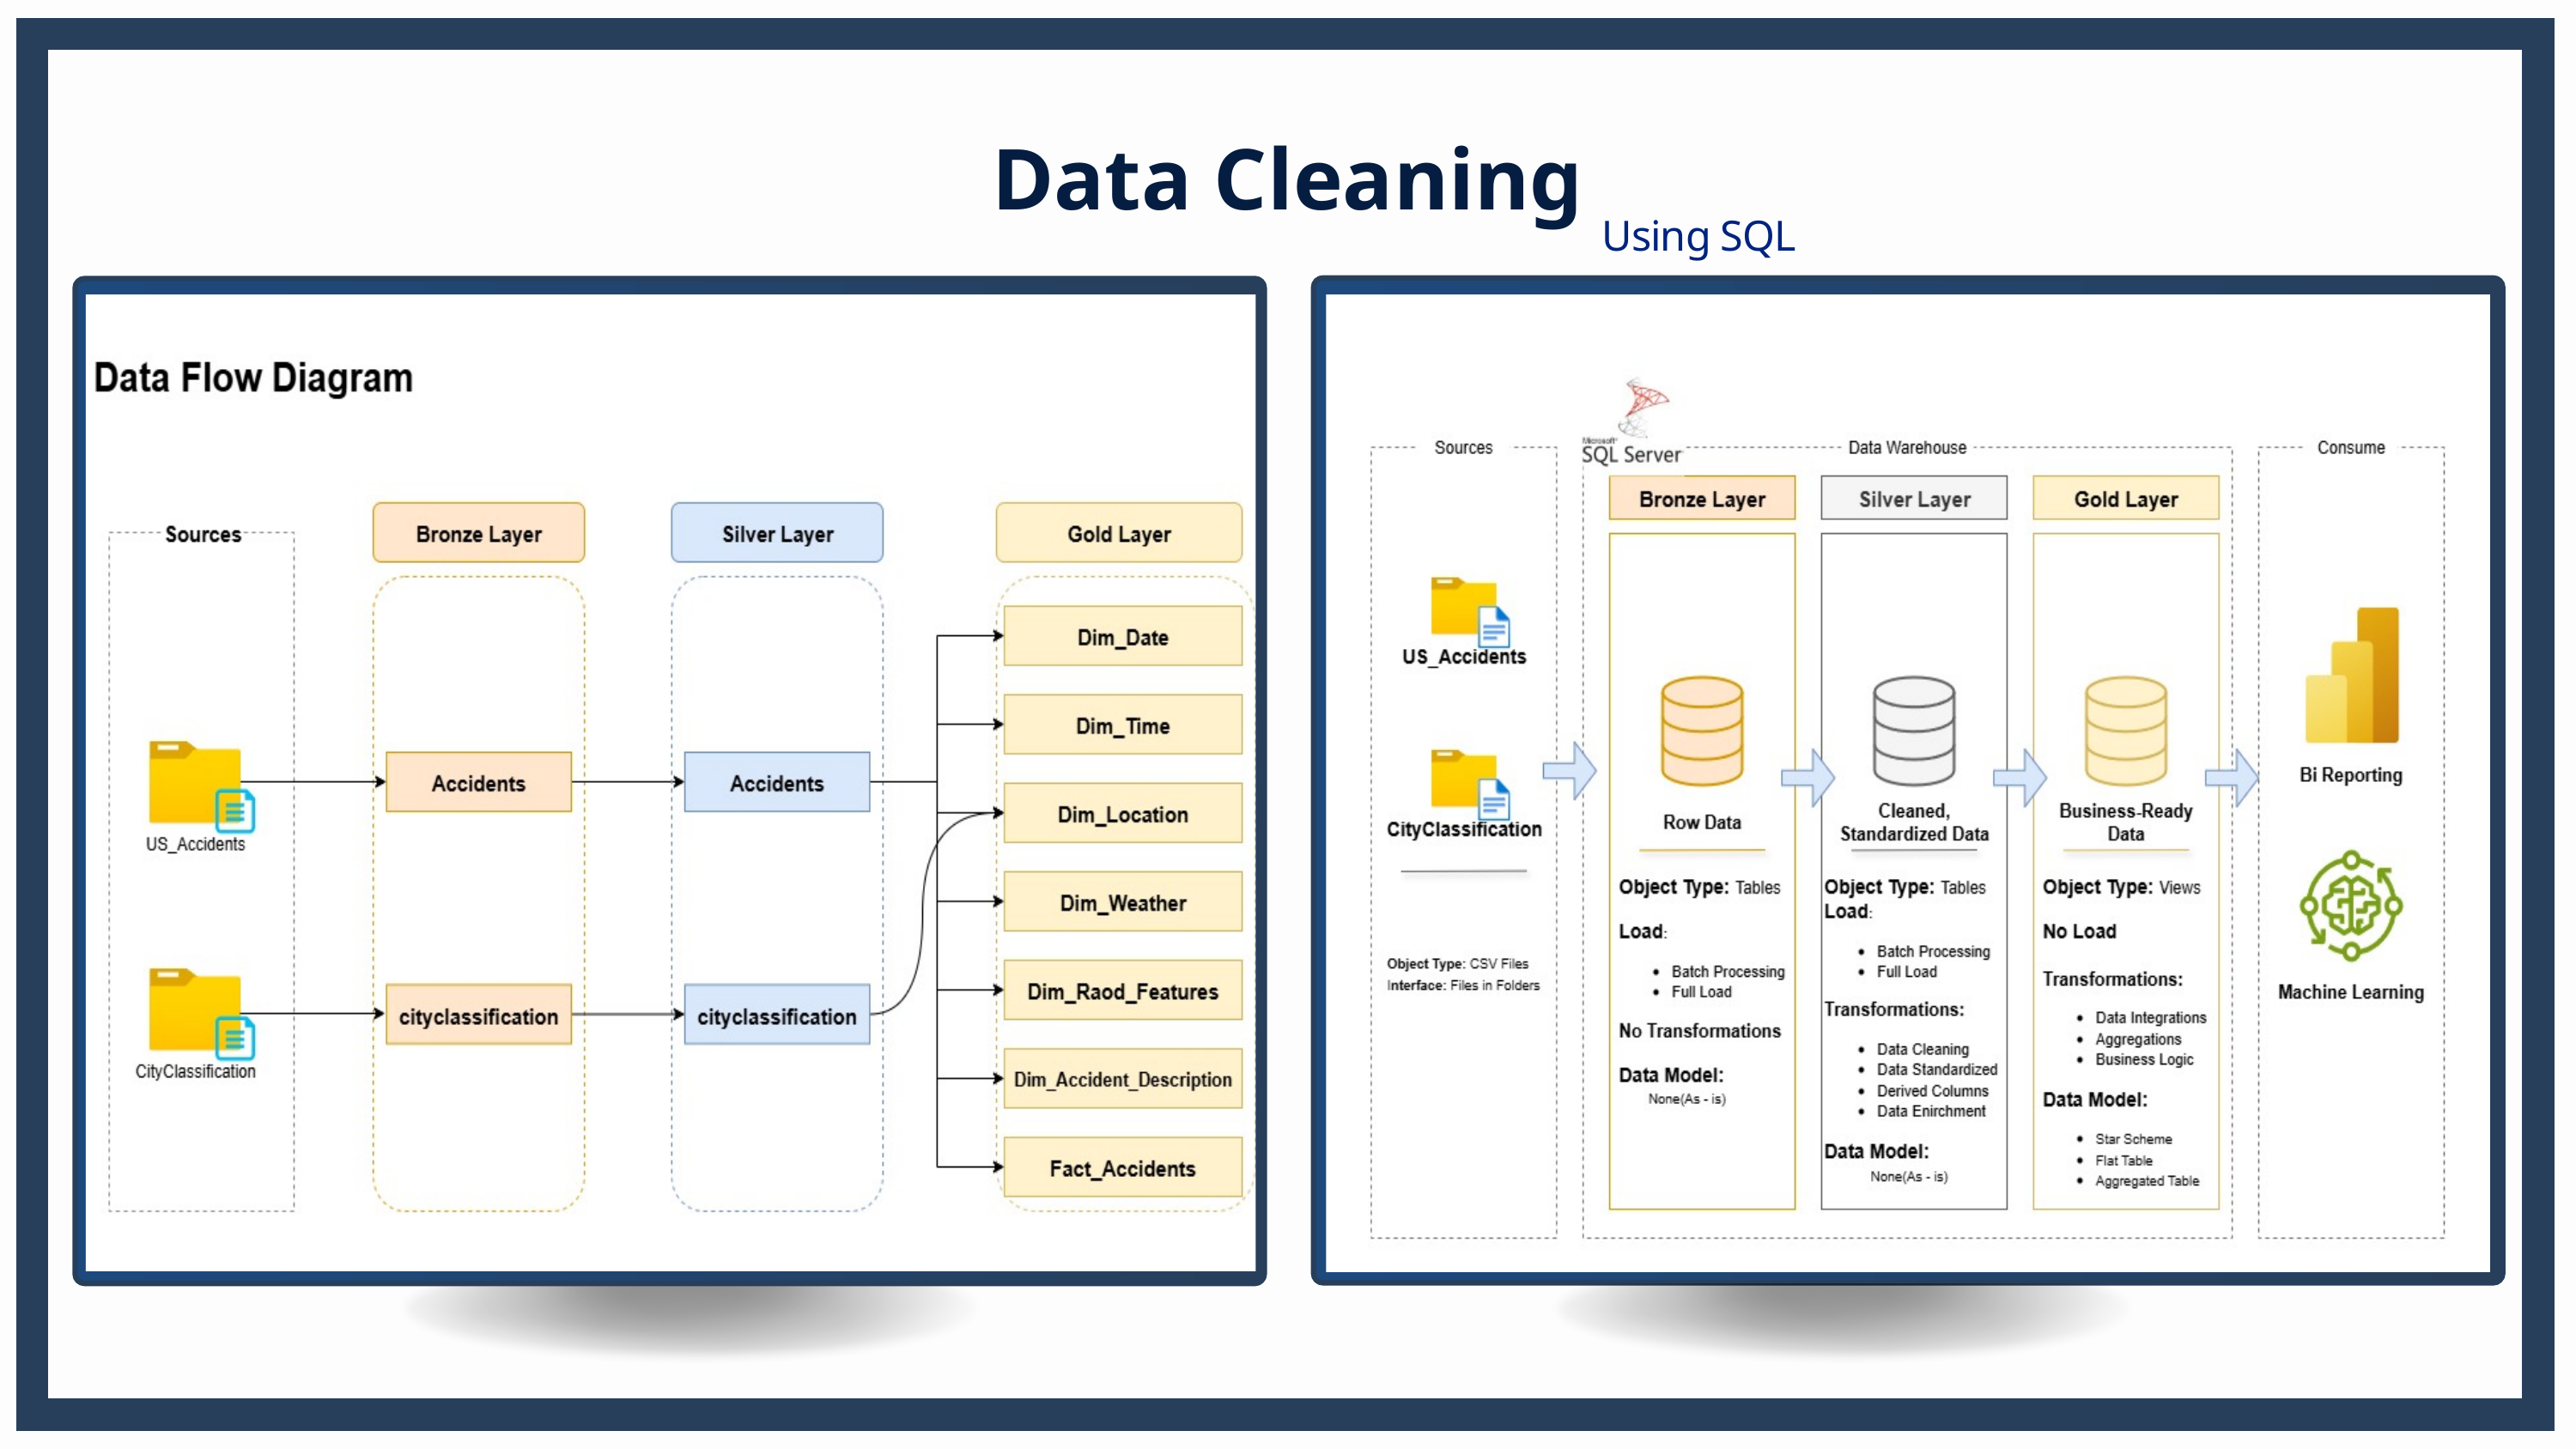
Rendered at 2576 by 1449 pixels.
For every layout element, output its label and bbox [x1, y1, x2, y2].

text_box [75, 262, 1265, 1284]
text_box [32, 33, 2539, 1415]
